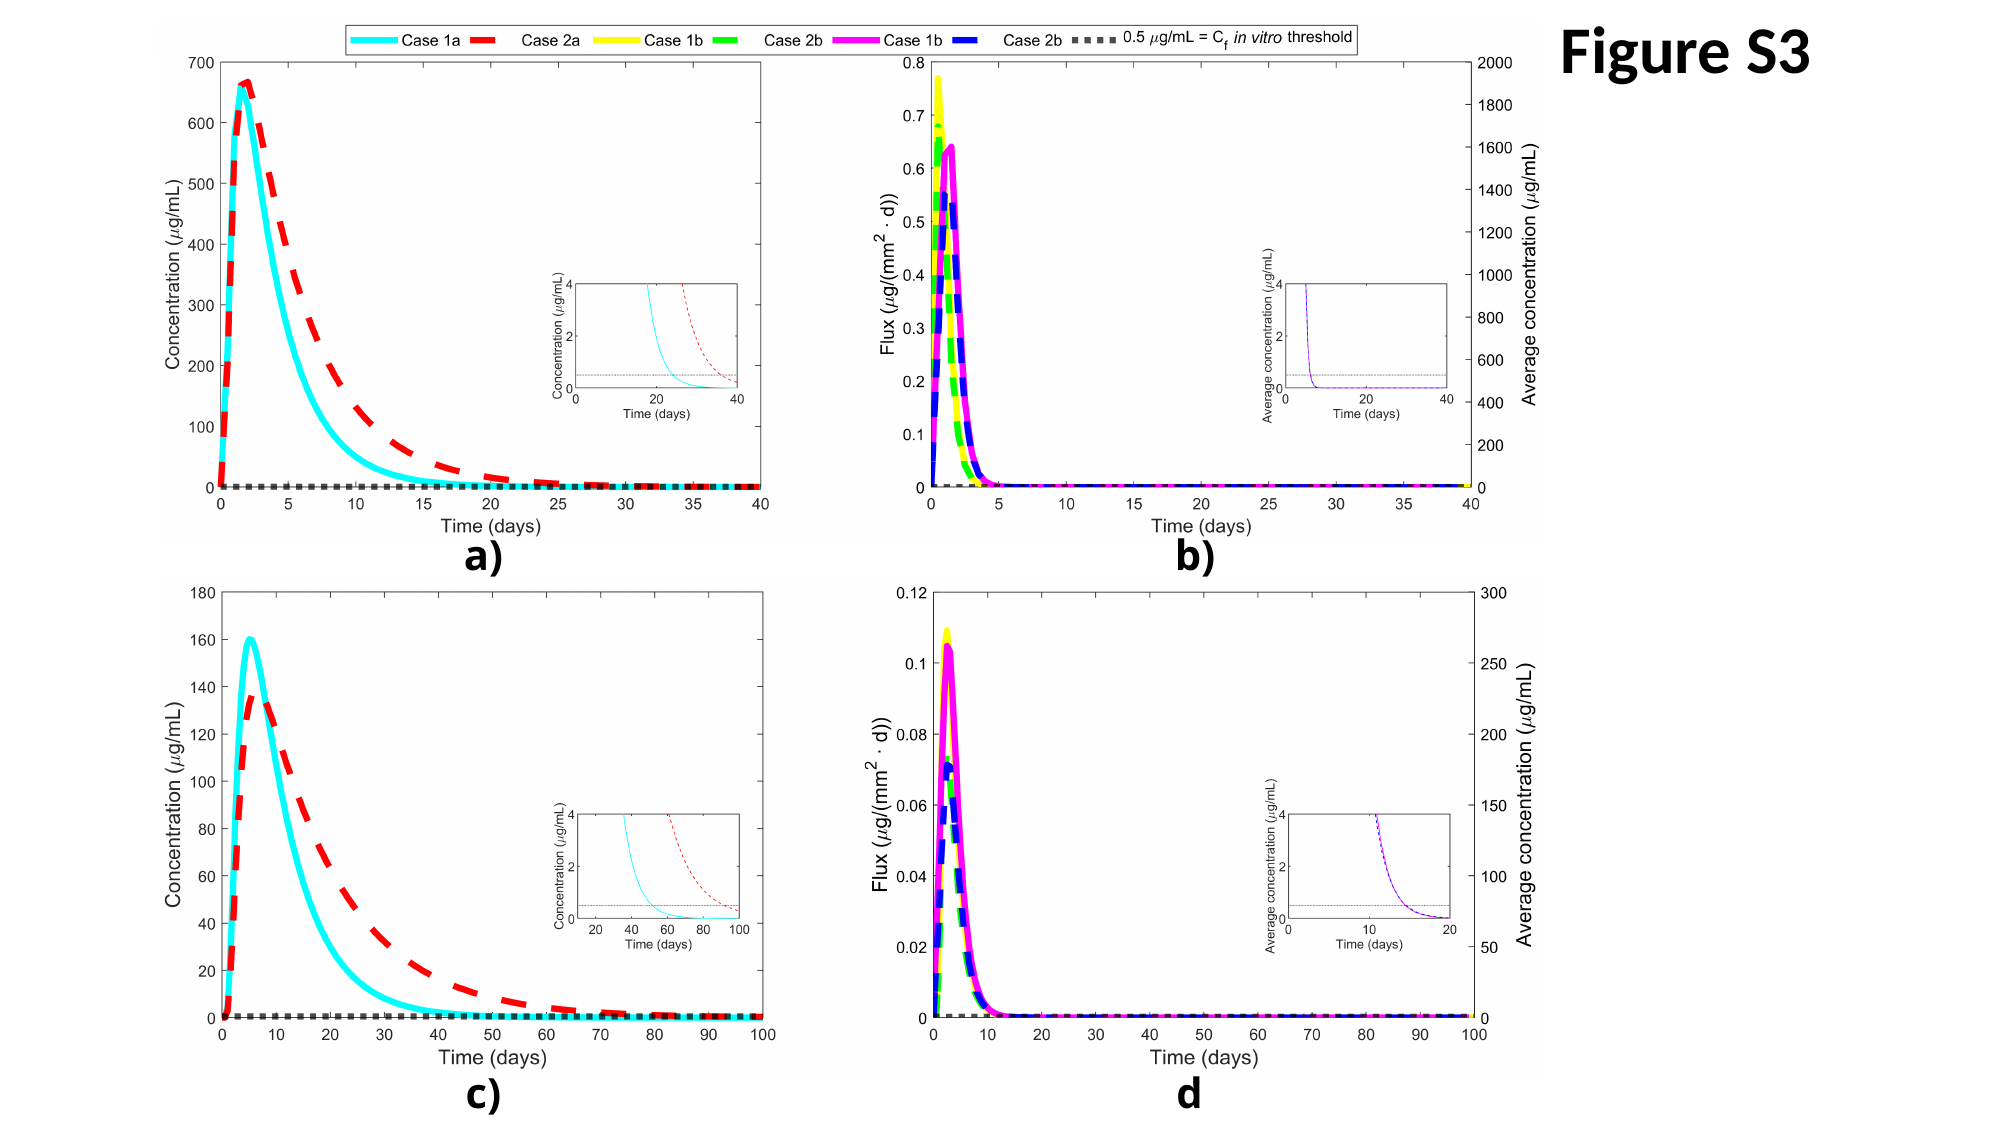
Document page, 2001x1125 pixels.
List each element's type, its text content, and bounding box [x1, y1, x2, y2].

text_box b) [1160, 542, 1231, 578]
picture [159, 52, 1544, 542]
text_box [152, 22, 1543, 57]
text_box Figure S3 [1545, 0, 1841, 95]
text_box c) [450, 1076, 517, 1125]
text_box a) [449, 542, 519, 578]
text_box d) [1161, 1076, 1229, 1125]
picture [158, 578, 1543, 1076]
